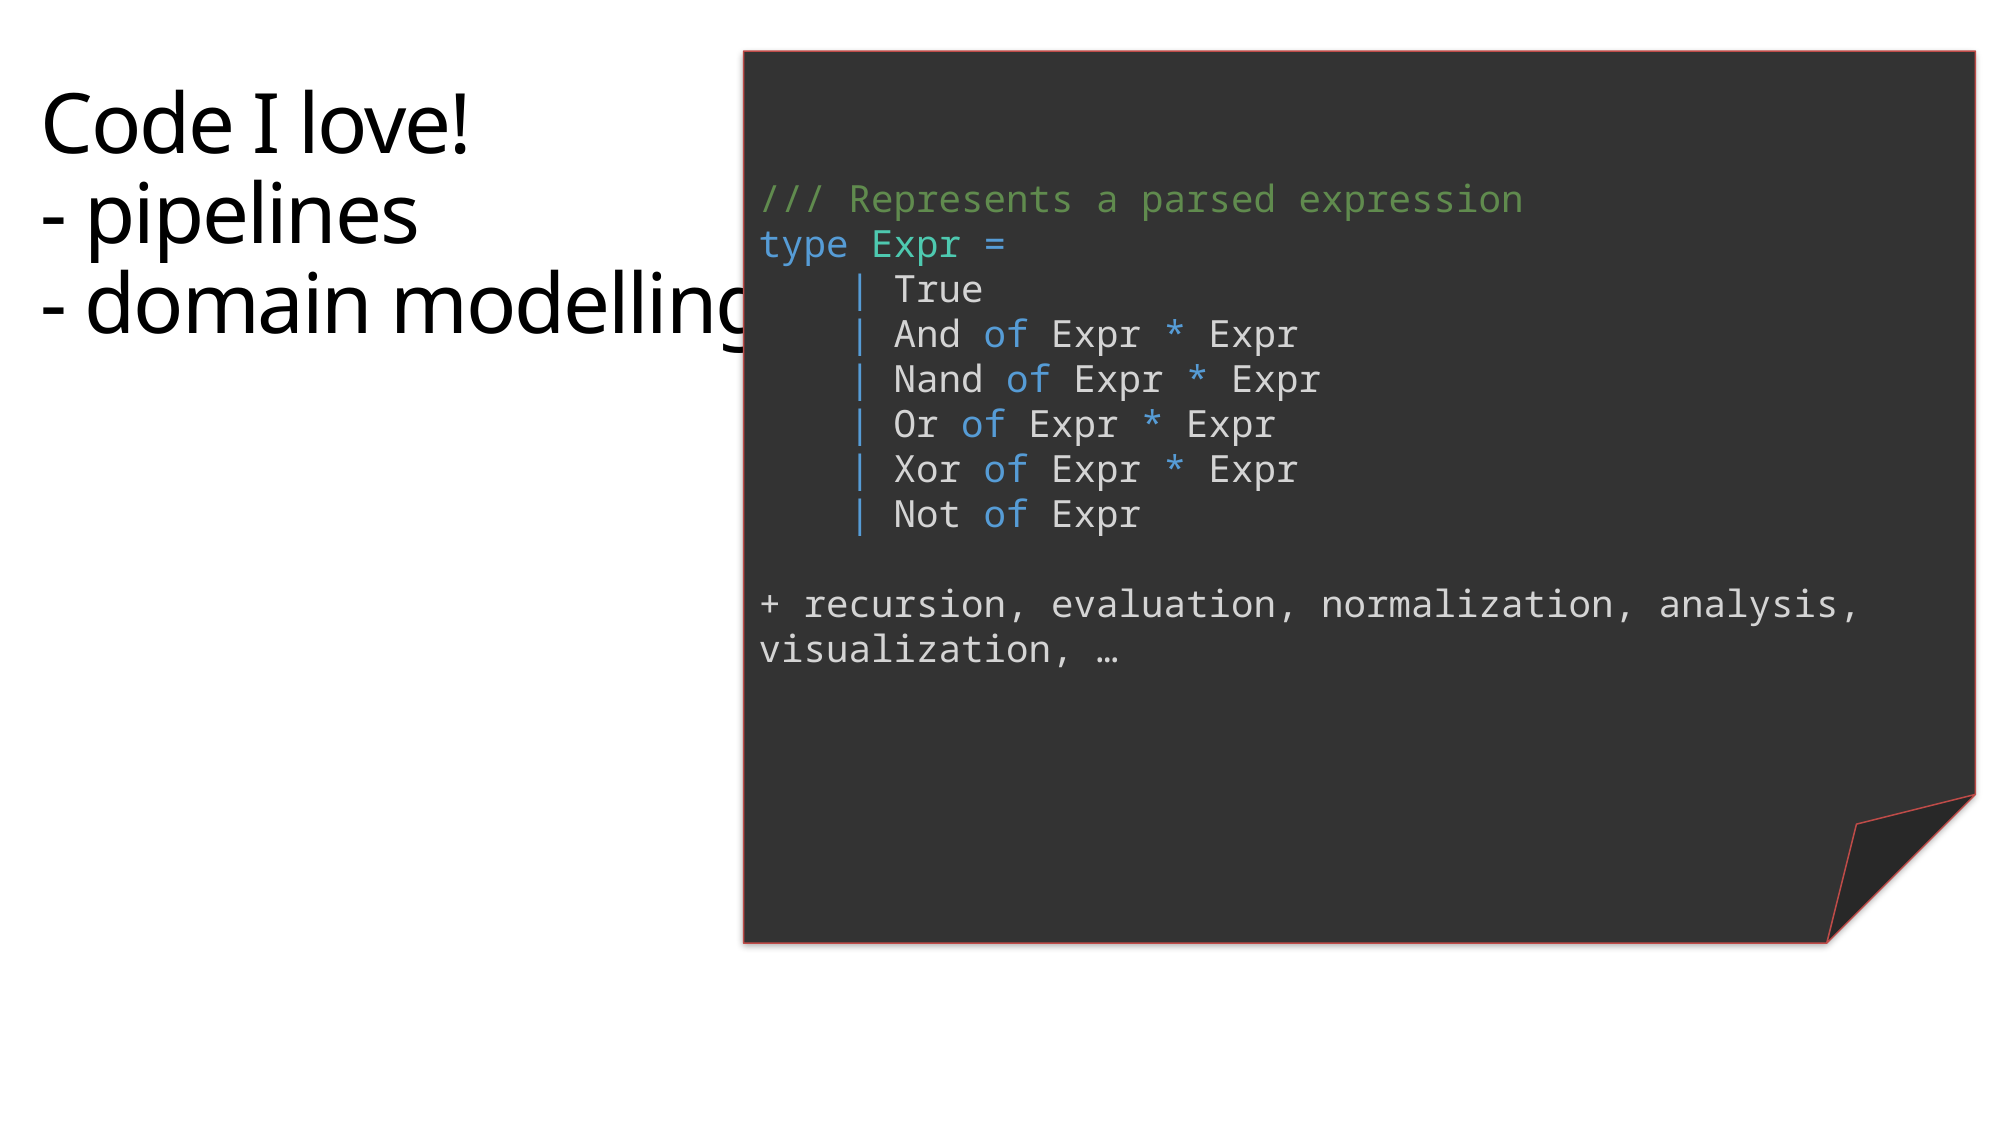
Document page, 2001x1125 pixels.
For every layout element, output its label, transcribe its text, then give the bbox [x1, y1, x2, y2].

title Code I love! - pipelines - domain modelling [40, 81, 738, 355]
text_box /// Represents a parsed expression type Expr = | True | And of Expr * Expr | Nand of Expr * Expr | Or of Expr * Expr | Xor of Expr * Expr | Not of Expr + recursion, evaluation, normalization, analysis, visualization, … [742, 50, 1977, 944]
